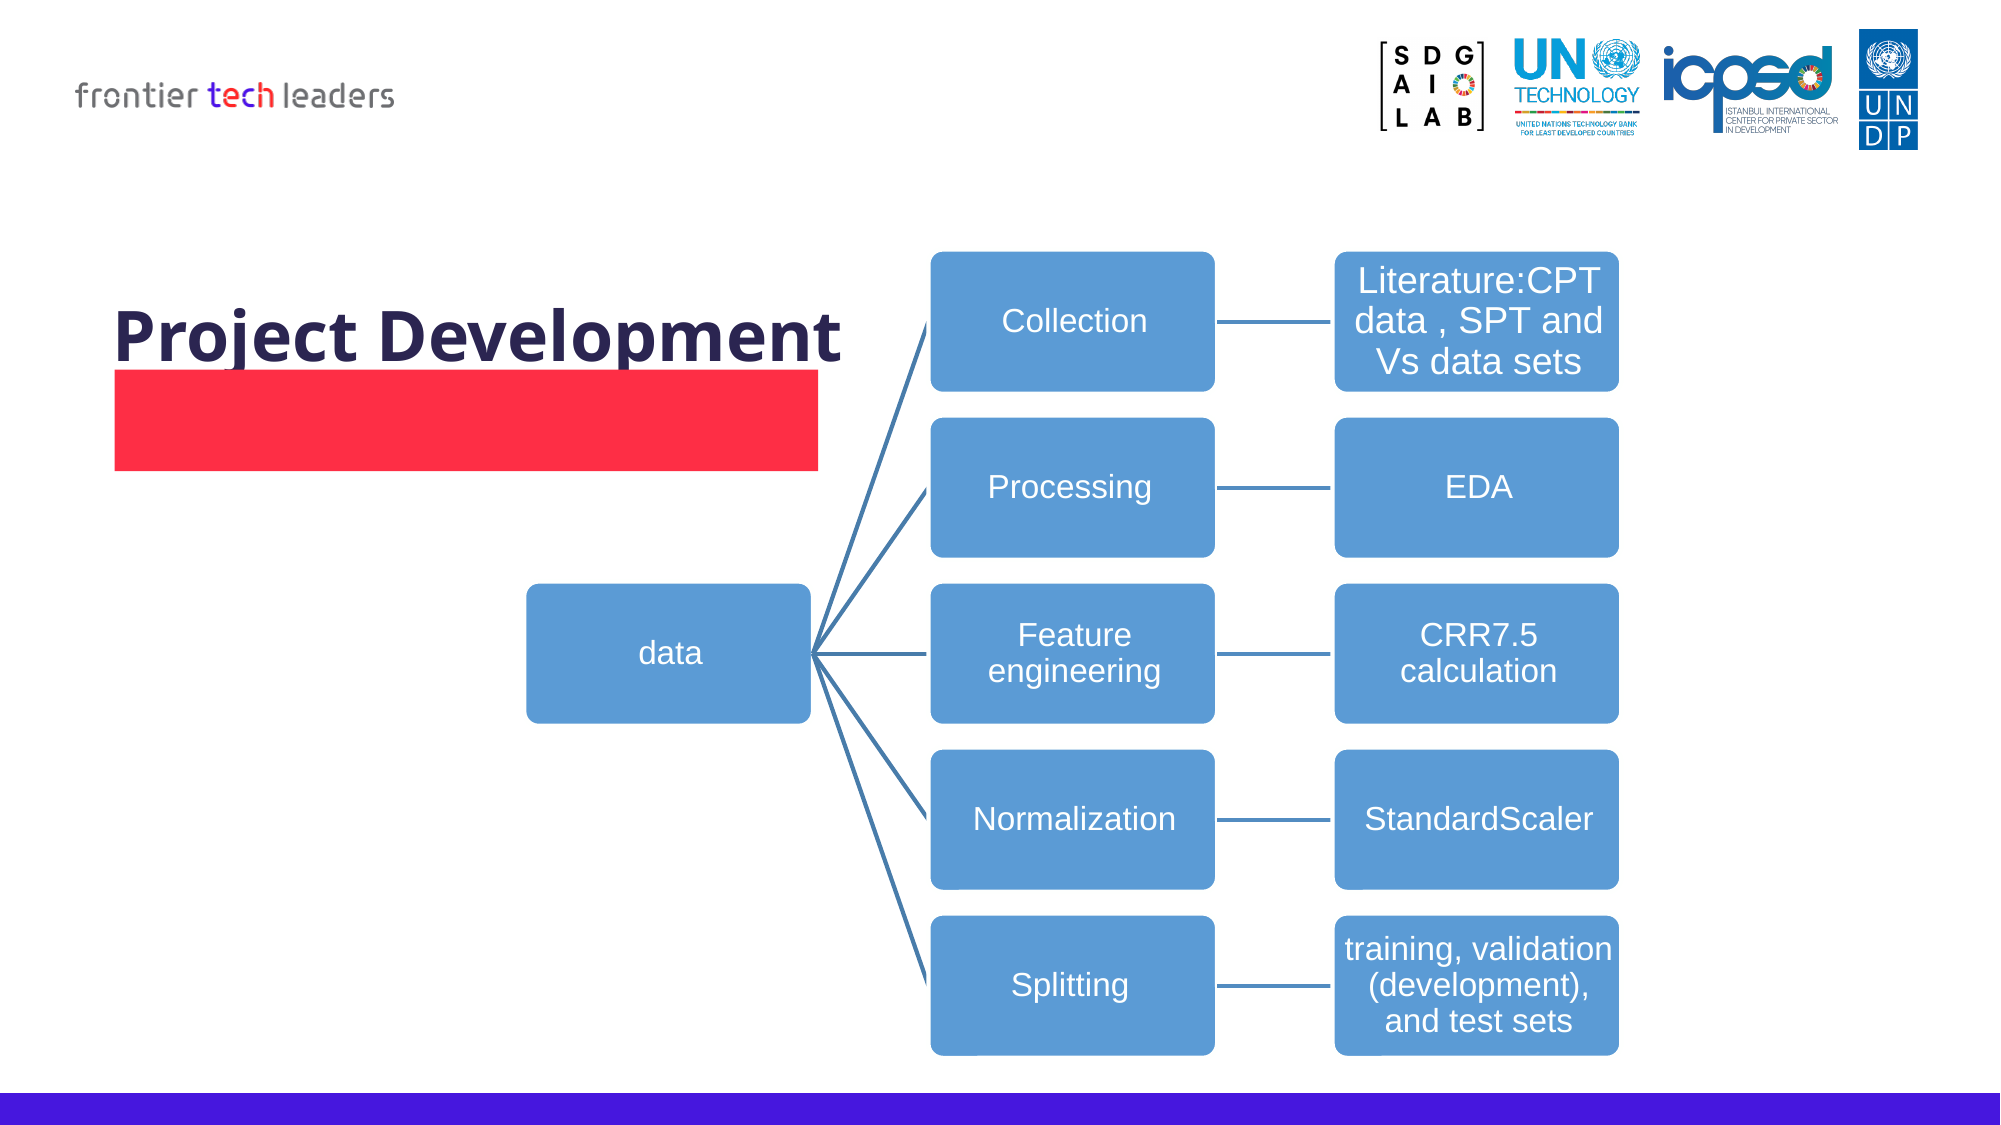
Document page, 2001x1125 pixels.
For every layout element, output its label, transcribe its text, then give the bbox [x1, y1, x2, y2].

picture [75, 82, 394, 108]
text_box [114, 369, 436, 472]
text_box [1377, 29, 1918, 150]
text_box [0, 1093, 2000, 1125]
title Project Development [104, 266, 436, 411]
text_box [436, 249, 1710, 1059]
